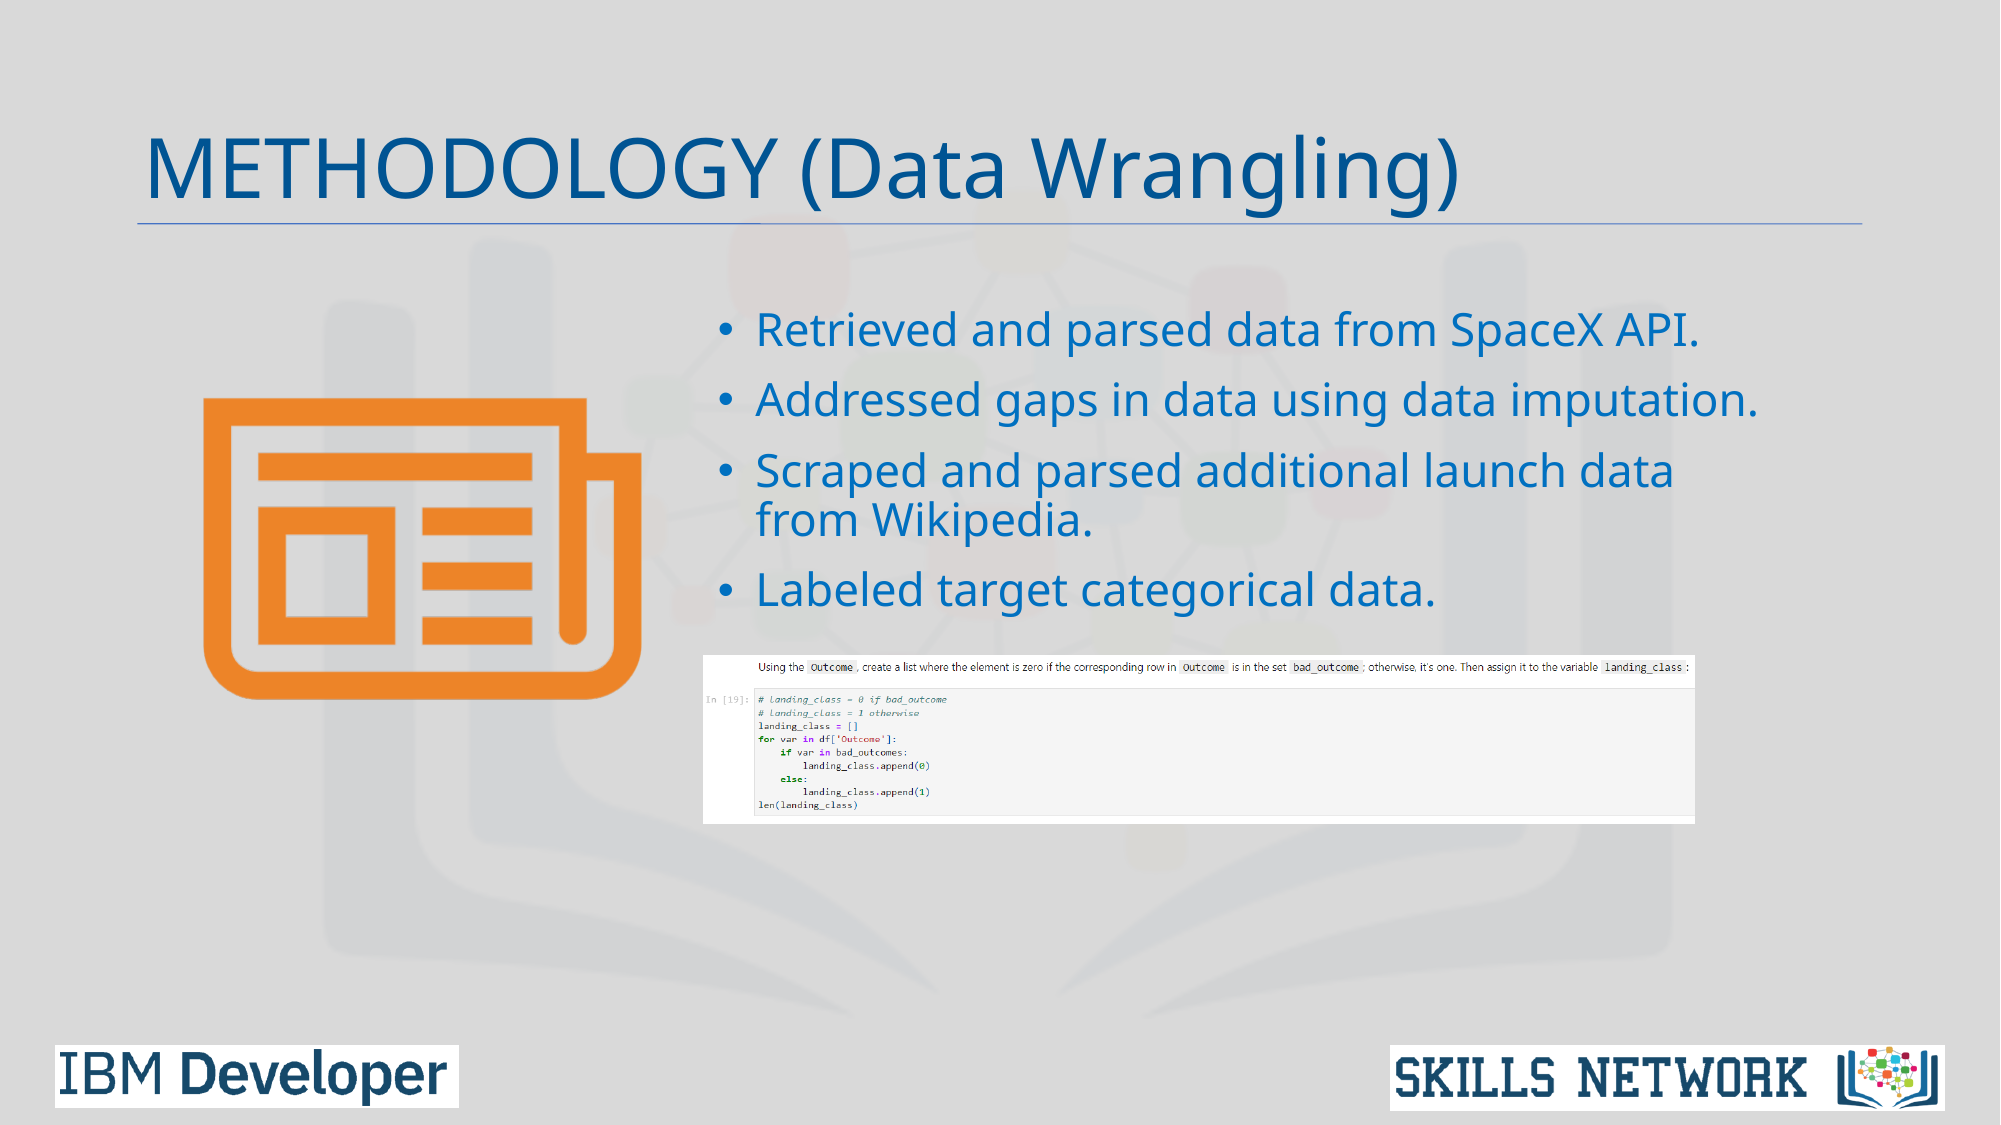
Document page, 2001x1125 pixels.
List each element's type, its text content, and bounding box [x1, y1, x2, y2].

title METHODOLOGY (Data Wrangling) [128, 61, 1862, 281]
list Retrieved and parsed data from SpaceX API. Addressed gaps in data using data imputation. Scraped and parsed additional launch data from Wikipedia. Labeled target categorical data. [702, 299, 1863, 1014]
picture [160, 300, 685, 825]
picture [55, 1045, 459, 1108]
picture [703, 655, 1695, 824]
picture [1390, 1045, 1945, 1111]
